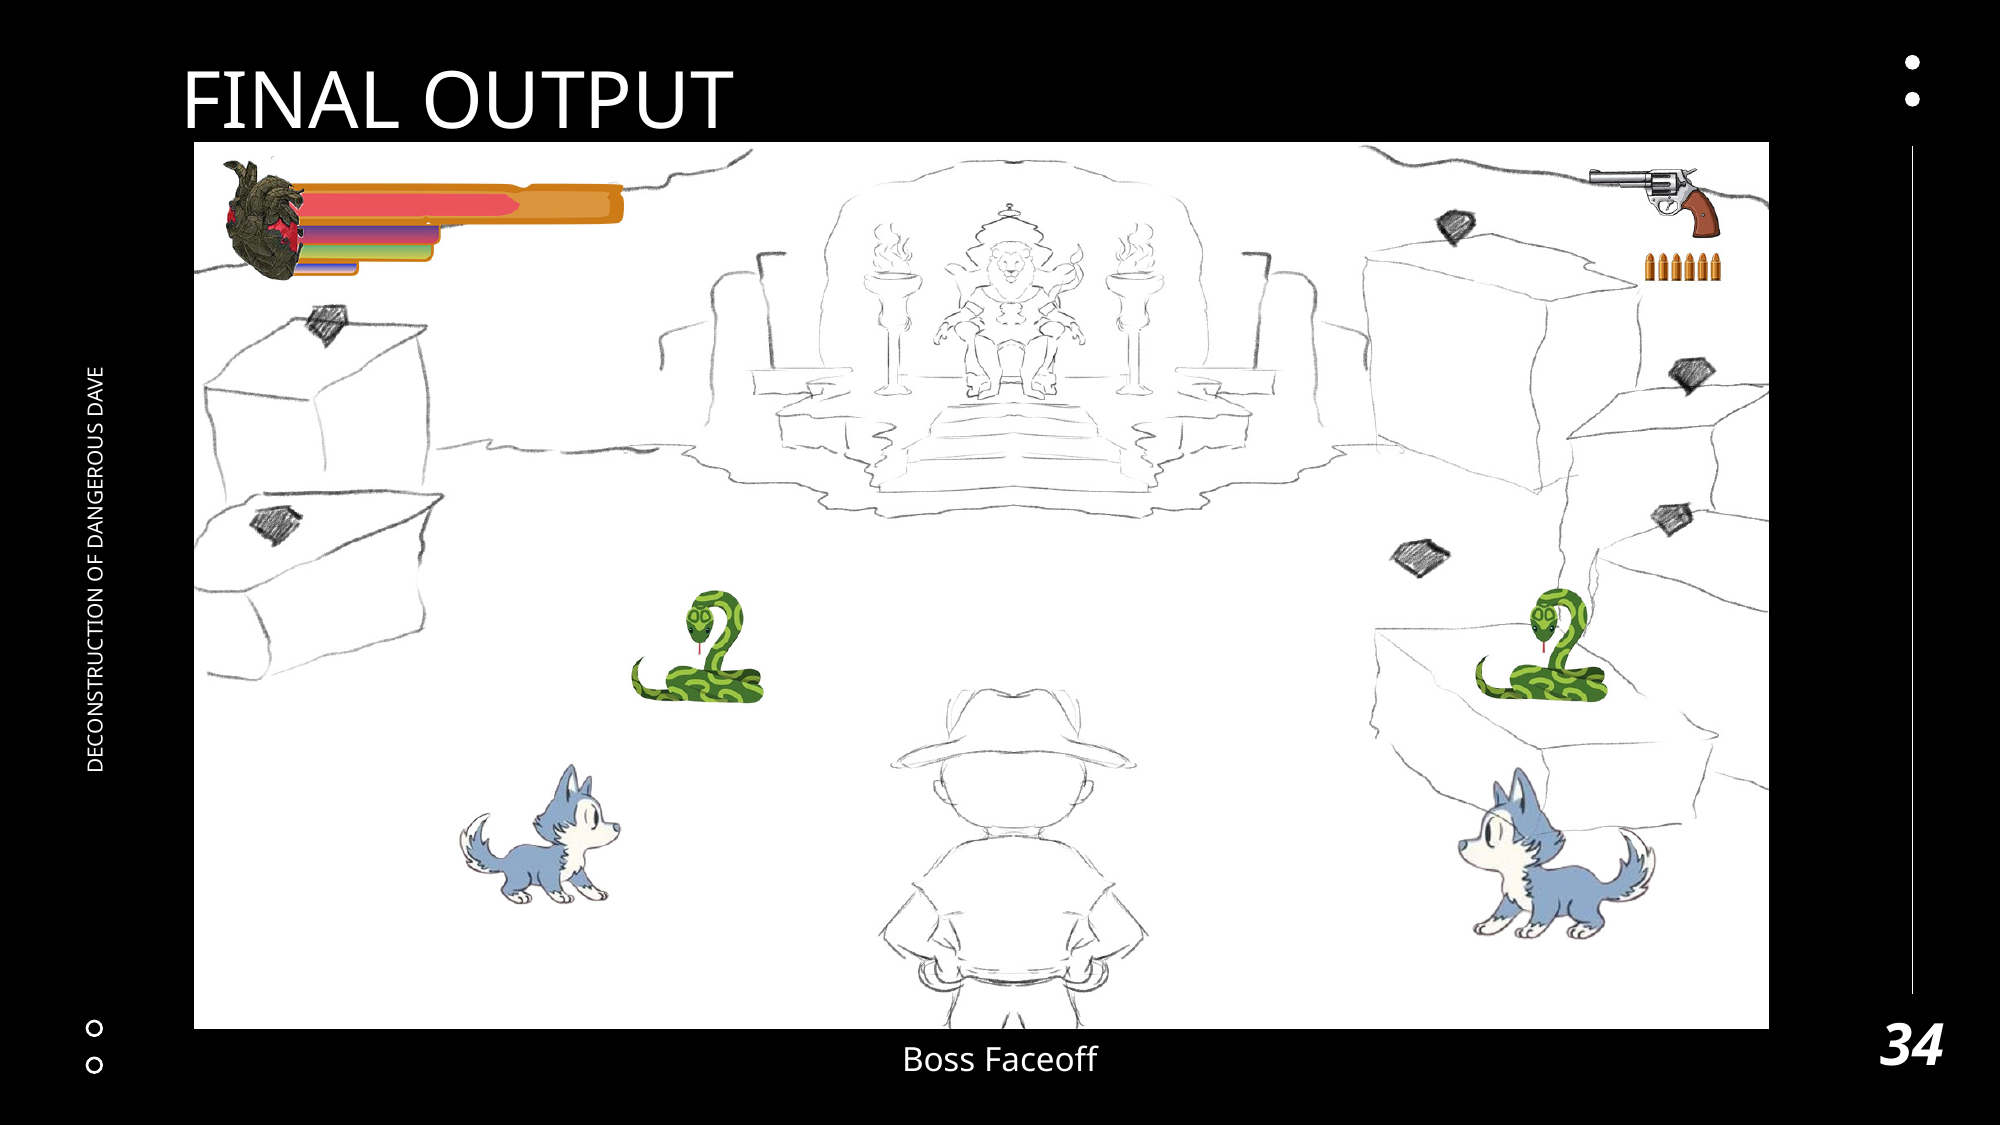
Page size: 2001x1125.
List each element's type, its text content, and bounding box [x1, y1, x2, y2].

title FINAL OUTPUT [180, 68, 1257, 143]
list Boss Faceoff [244, 1038, 1756, 1120]
picture [193, 142, 1769, 1029]
slide_number 34 [1853, 1024, 1972, 1070]
footer DECONSTRUCTION OF DANGEROUS DAVE [67, 146, 122, 995]
